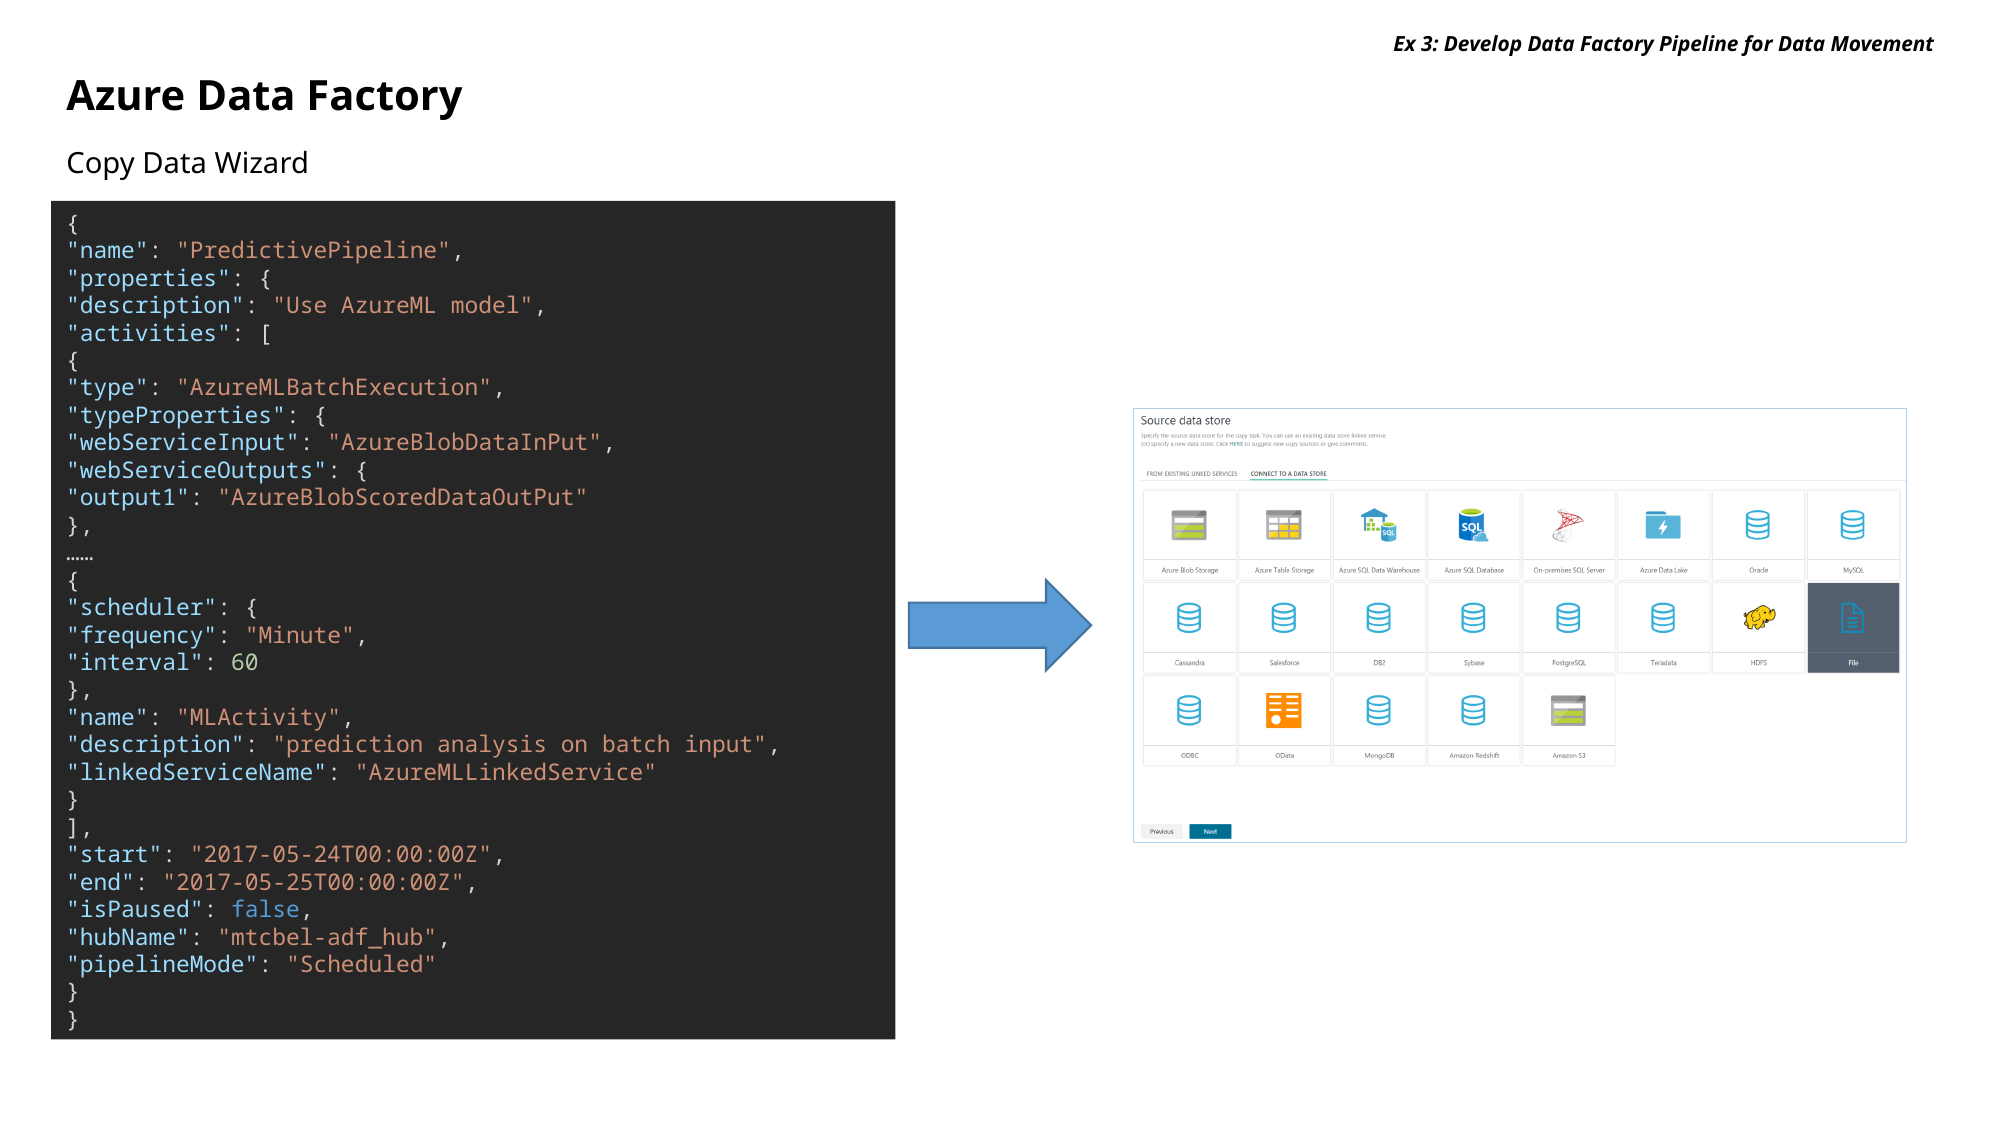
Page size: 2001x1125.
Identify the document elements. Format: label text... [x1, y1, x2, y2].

picture [1133, 408, 1907, 842]
text_box [907, 577, 1093, 673]
text_box Ex 3: Develop Data Factory Pipeline for Data Movement [51, 8, 1949, 78]
list Copy Data Wizard [51, 128, 1949, 199]
title Azure Data Factory [51, 78, 1949, 128]
text_box { "name": "PredictivePipeline", "properties": { "description": "Use AzureML model", "activities": [ { "type": "AzureMLBatchExecution", "typeProperties": { "webServiceInput": "AzureBlobDataInPut", "webServiceOutputs": { "output1": "AzureBlobScoredDataOutPut" }, …… { "scheduler": { "frequency": "Minute", "interval": 60 }, "name": "MLActivity", "description": "prediction analysis on batch input", "linkedServiceName": "AzureMLLinkedService" } ], "start": "2017-05-24T00:00:00Z", "end": "2017-05-25T00:00:00Z", "isPaused": false, "hubName": "mtcbel-adf_hub", "pipelineMode": "Scheduled" } } [51, 200, 896, 1040]
